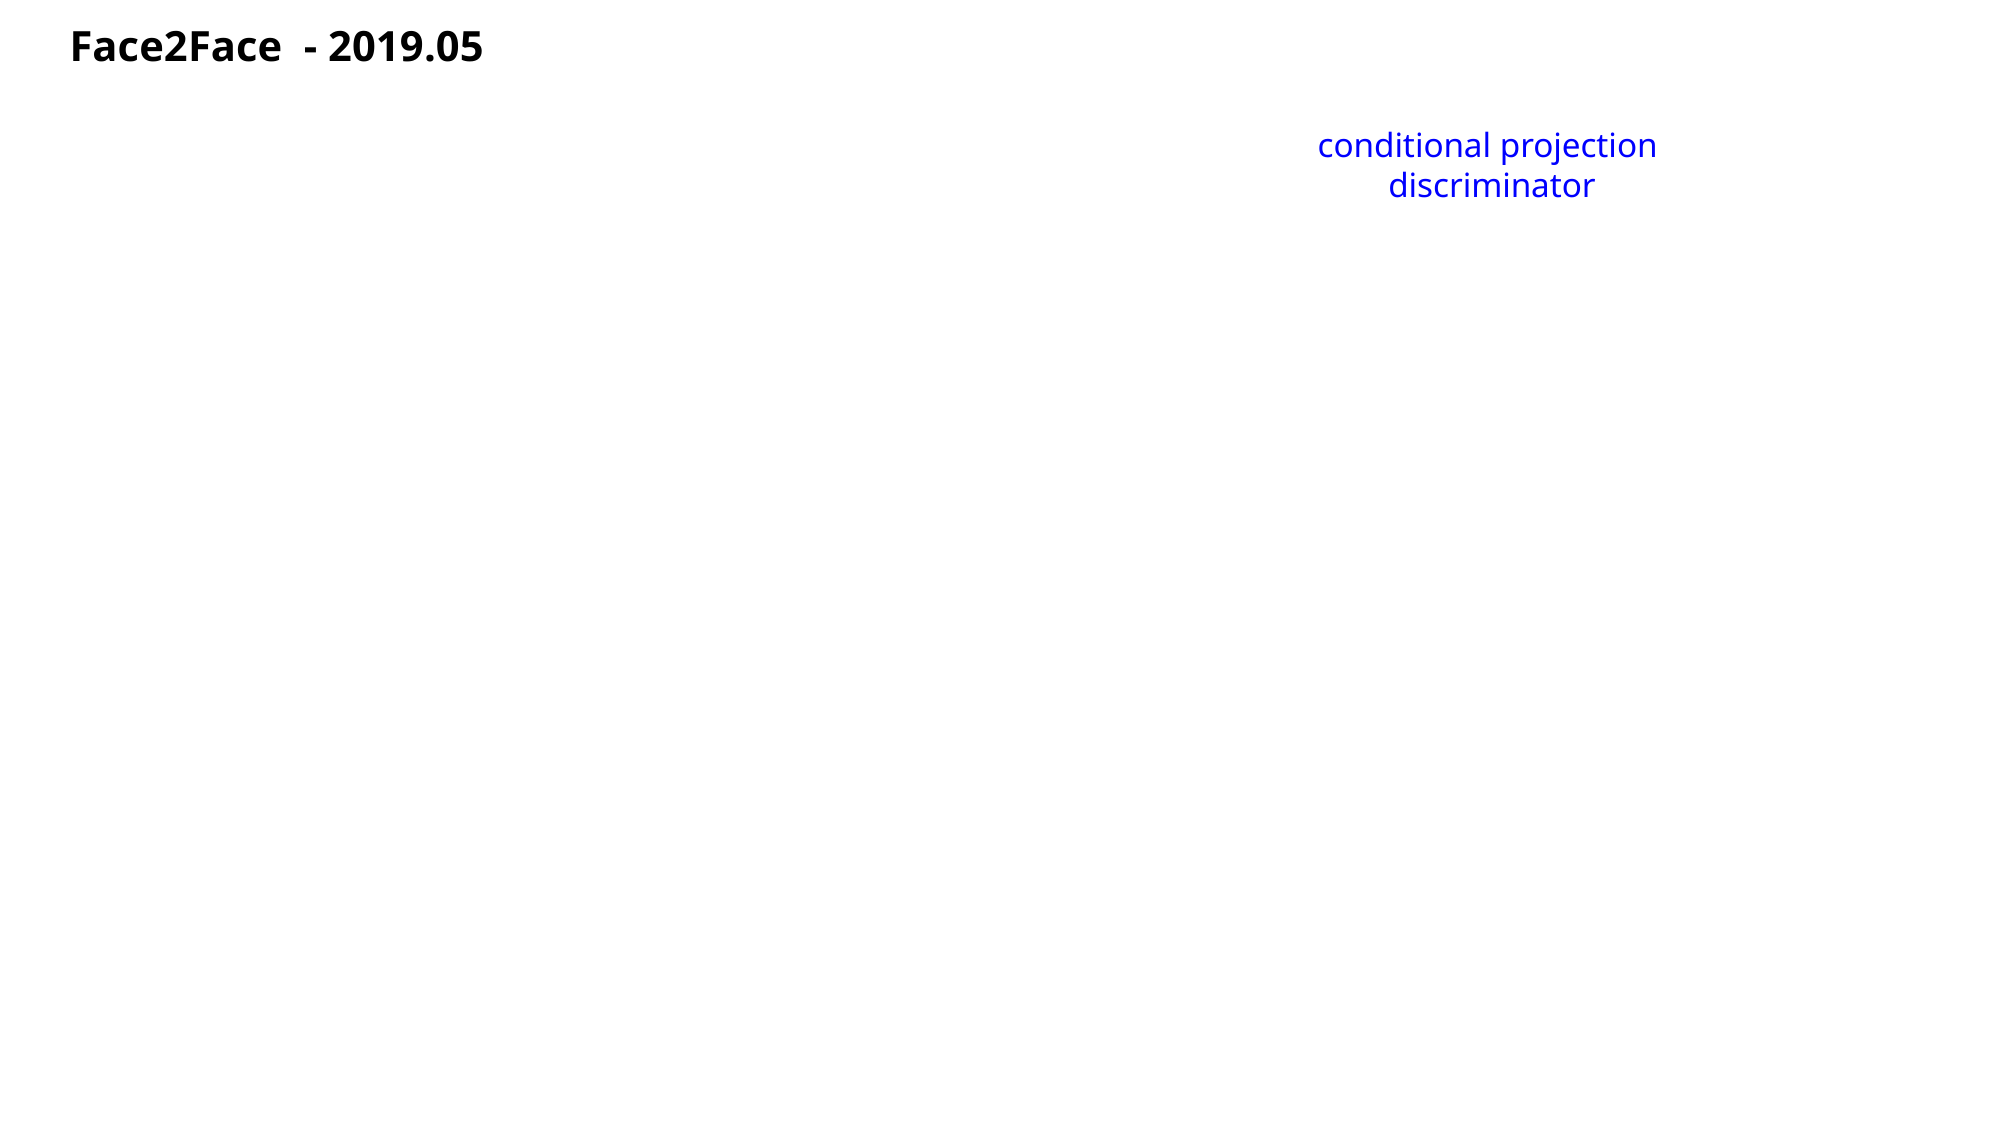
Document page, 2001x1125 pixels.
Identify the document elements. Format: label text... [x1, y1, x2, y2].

text_box Face2Face - 2019.05 [54, 11, 588, 77]
text_box conditional projection discriminator [1302, 117, 1682, 212]
